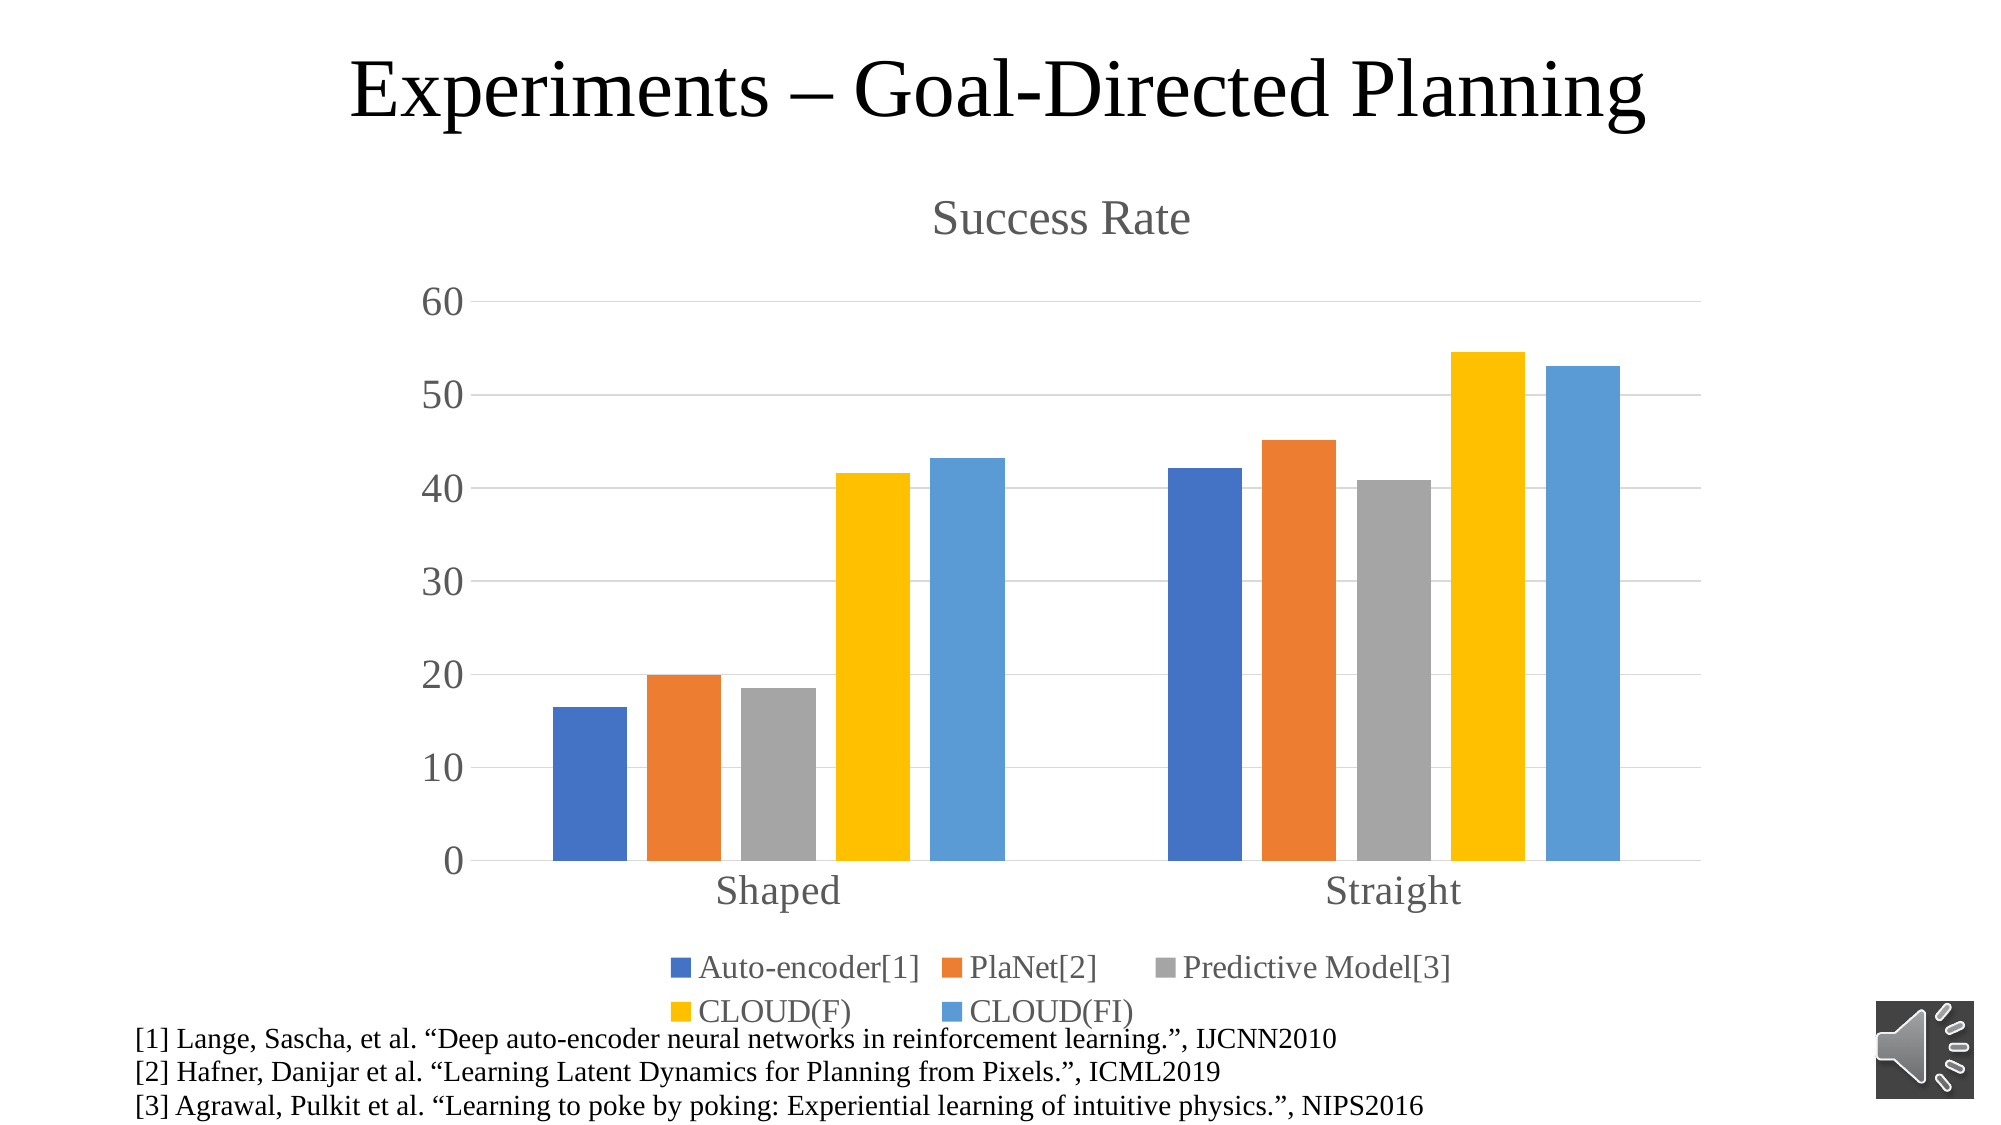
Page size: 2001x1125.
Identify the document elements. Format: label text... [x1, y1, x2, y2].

title Experiments – Goal-Directed Planning [334, 31, 1666, 149]
picture [1874, 999, 1975, 1100]
text_box [1] Lange, Sascha, et al. “Deep auto-encoder neural networks in reinforcement learning.”, IJCNN2010 [2] Hafner, Danijar et al. “Learning Latent Dynamics for Planning from Pixels.”, ICML2019 [3] Agrawal, Pulkit et al. “Learning to poke by poking: Experiential learning of intuitive physics.”, NIPS2016 [120, 1015, 1802, 1125]
chart [394, 148, 1728, 1038]
